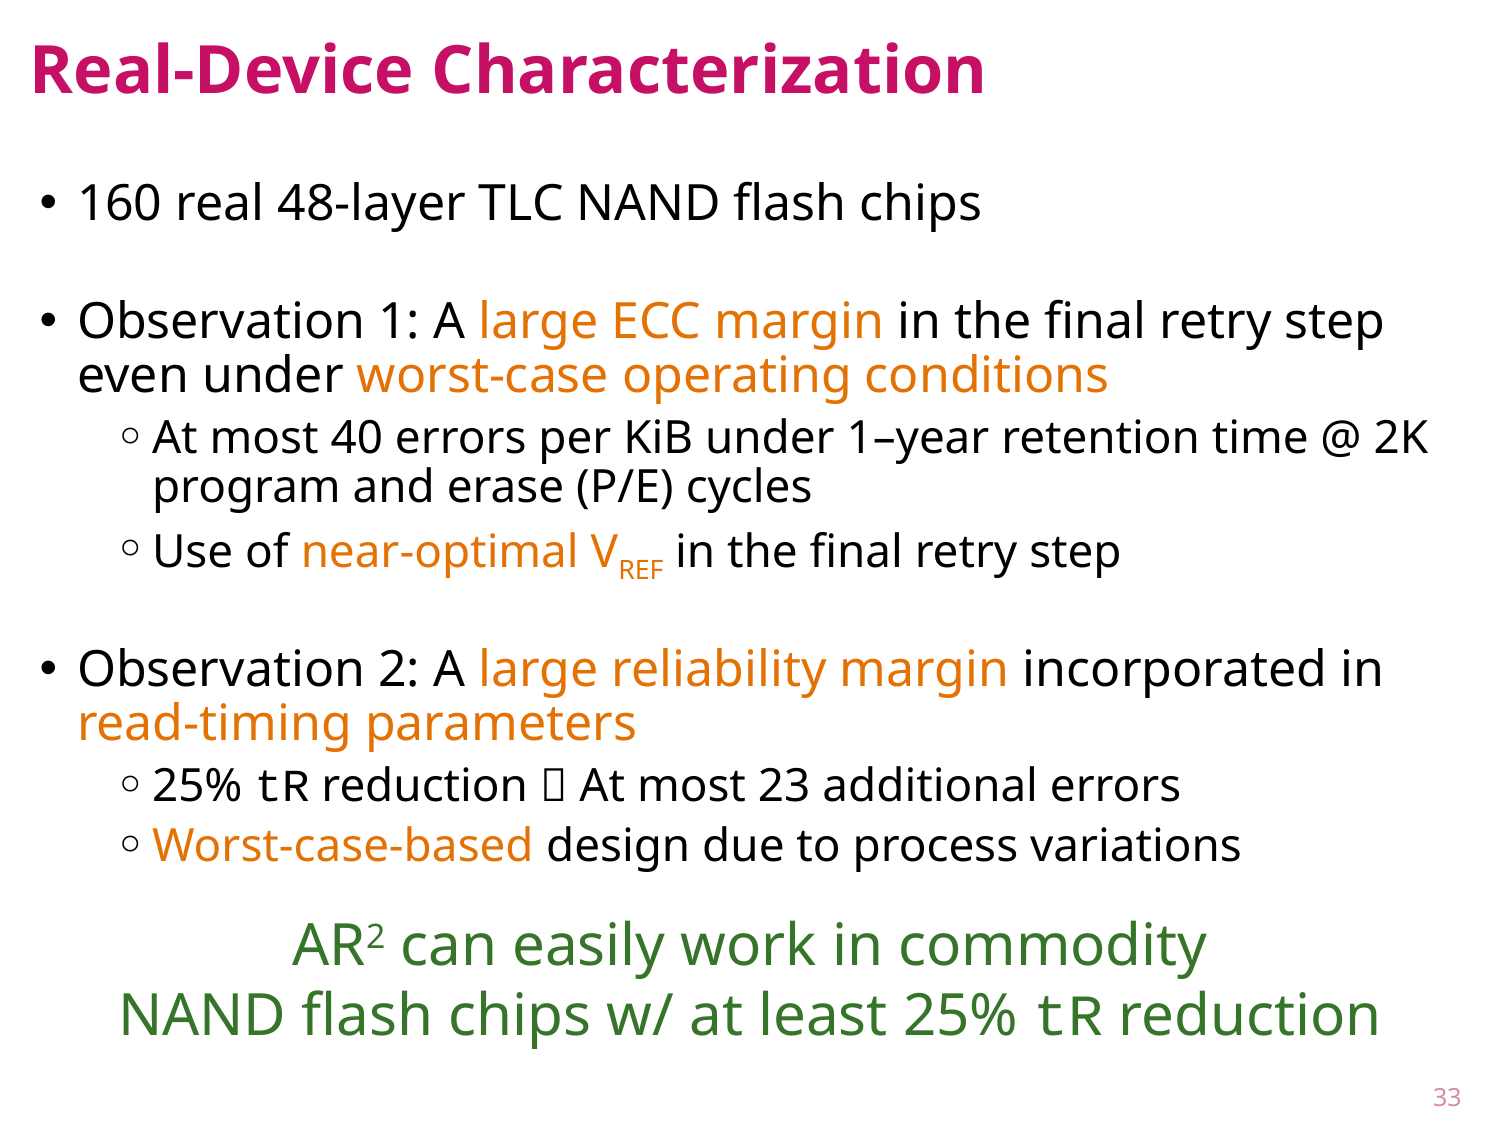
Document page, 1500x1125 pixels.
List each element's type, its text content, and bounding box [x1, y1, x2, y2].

slide_number 33 [1140, 1068, 1477, 1125]
title Real-Device Characterization [0, 0, 1500, 133]
list 160 real 48-layer TLC NAND flash chips Observation 1: A large ECC margin in the final retry step even under worst-case operating conditions At most 40 errors per KiB under 1–year retention time @ 2K program and erase (P/E) cycles Use of near-optimal VREF in the final retry step Observation 2: A large reliability margin incorporated in read-timing parameters 25% tR reduction  At most 23 additional errors Worst-case-based design due to process variations [24, 159, 1476, 900]
text_box AR2 can easily work in commodity NAND flash chips w/ at least 25% tR reduction [4, 900, 1496, 1055]
